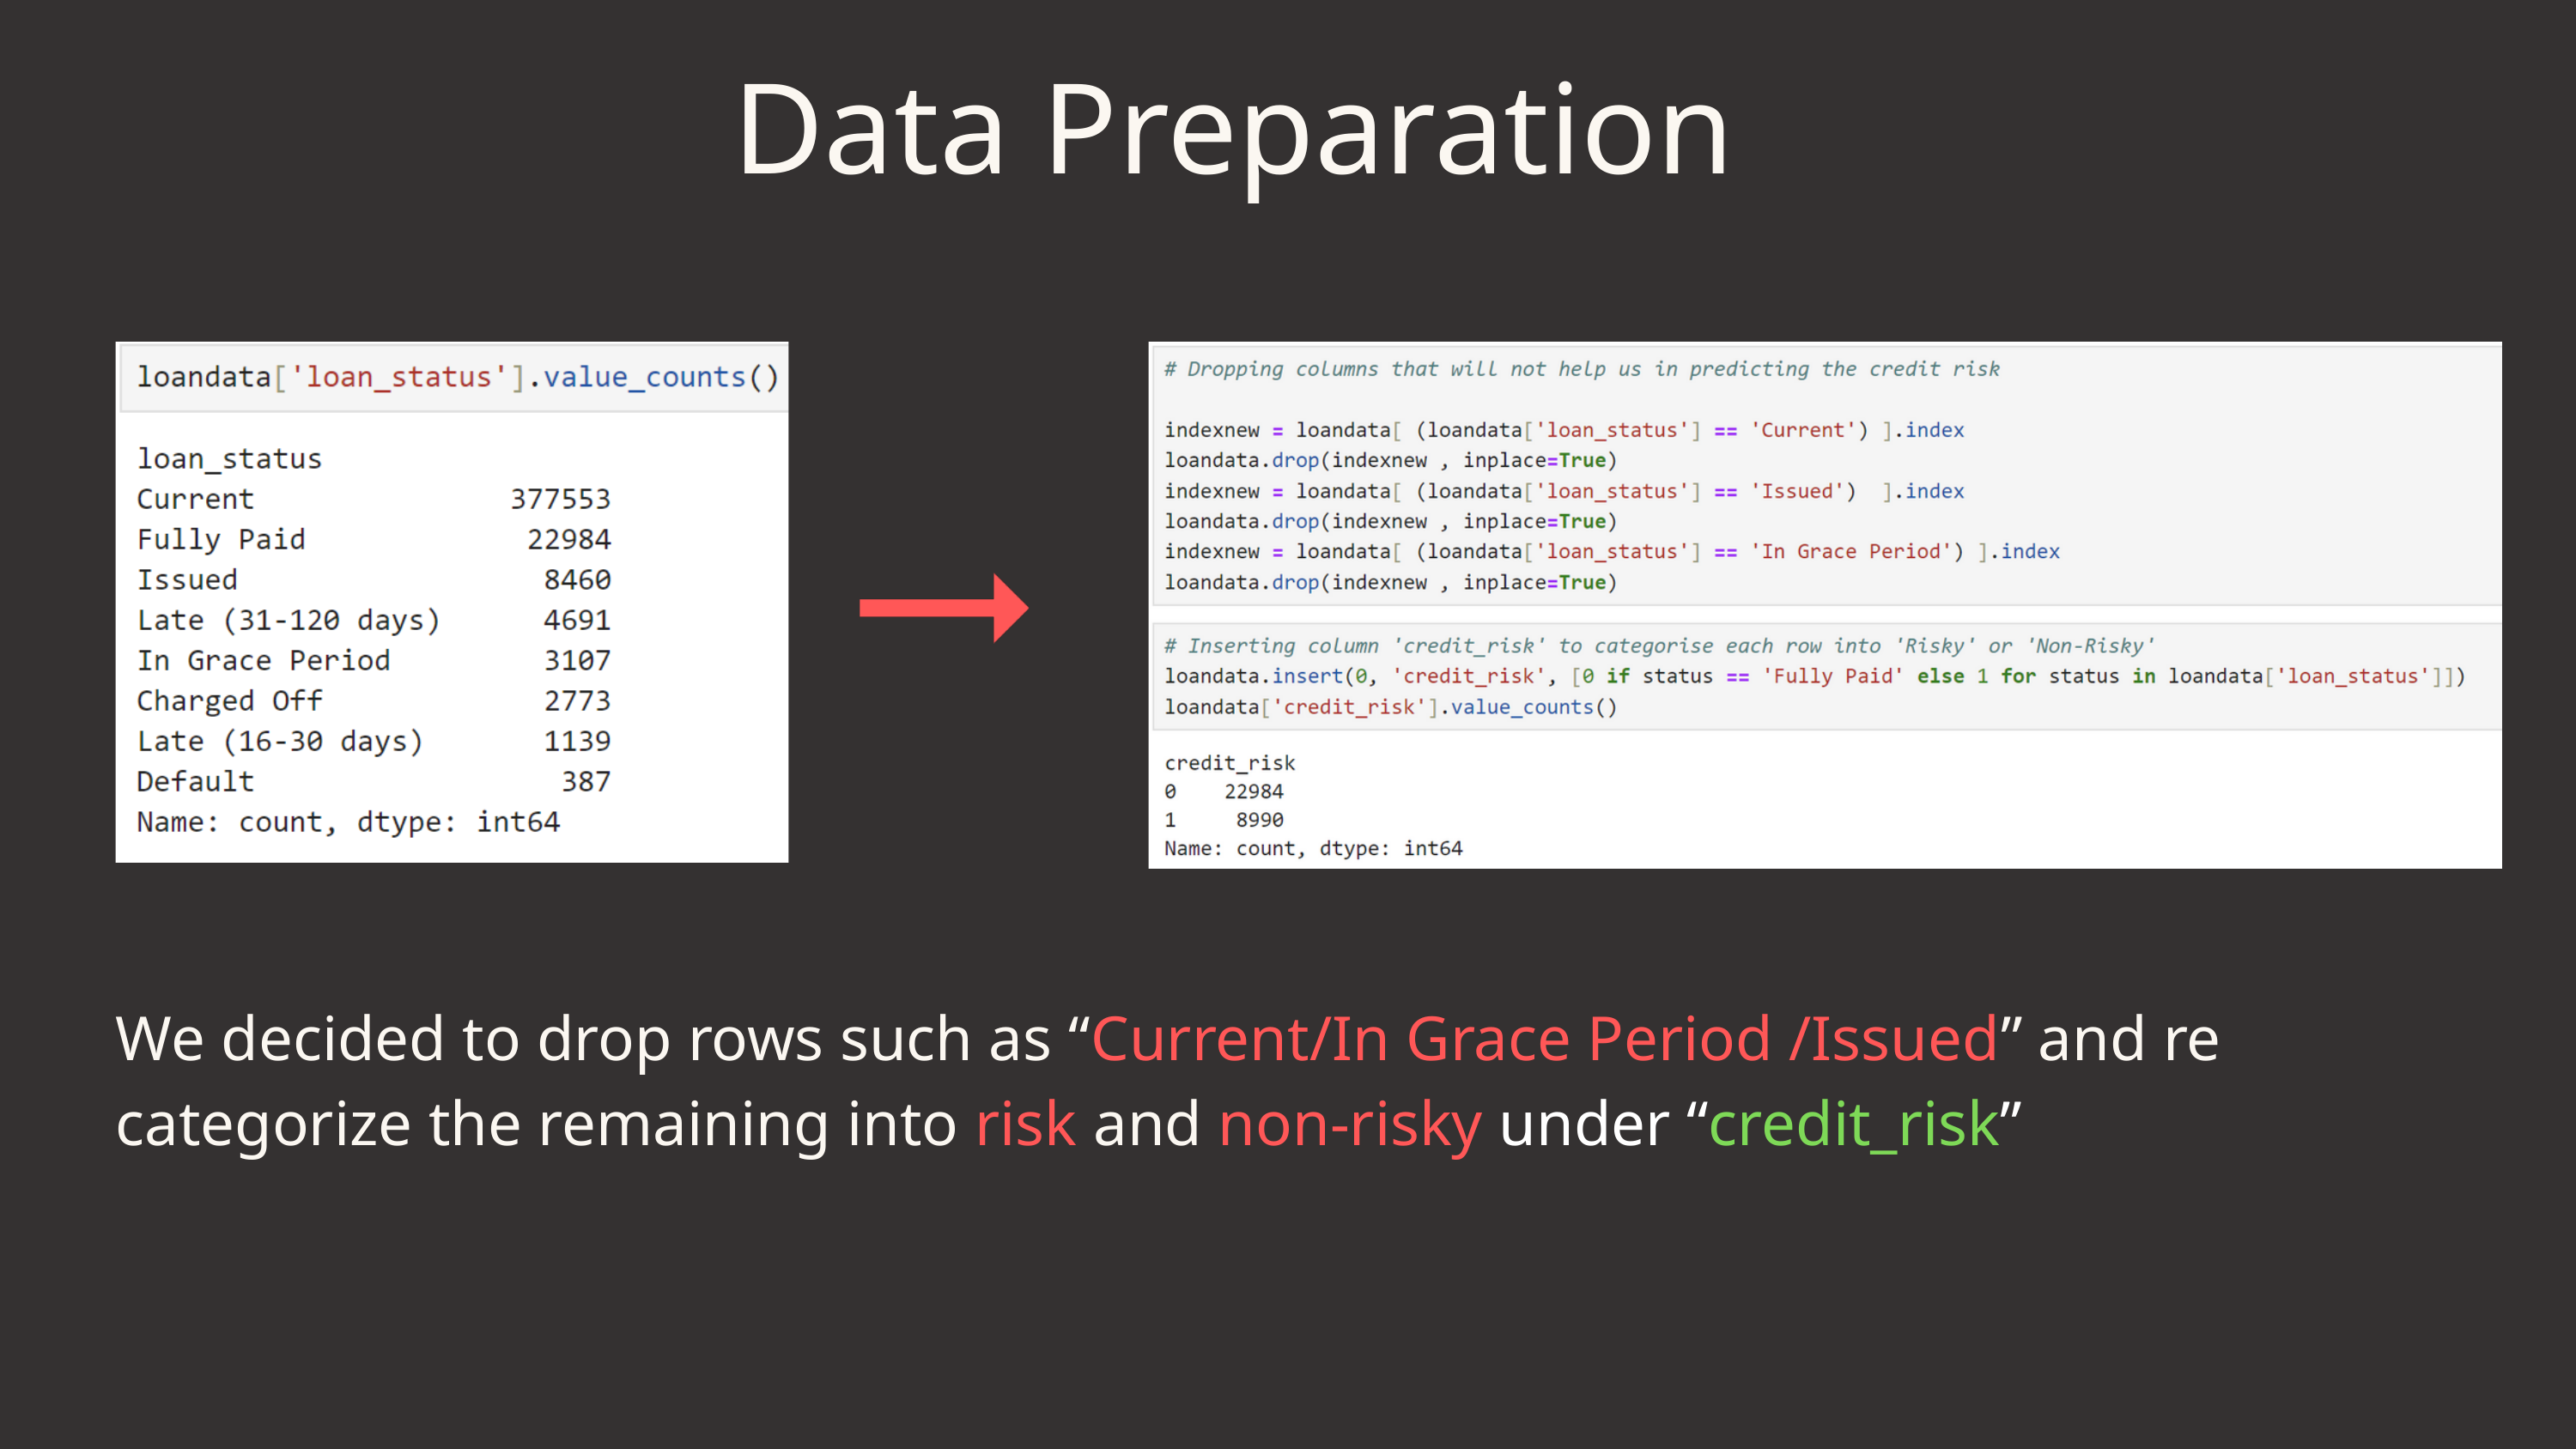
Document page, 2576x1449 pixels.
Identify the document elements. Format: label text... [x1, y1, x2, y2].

text_box We decided to drop rows such as “Current/In Grace Period /Issued” and re categorize the remaining into risk and non-risky under “credit_risk” [115, 987, 2502, 1158]
text_box [860, 573, 1030, 645]
text_box Data Preparation [622, 49, 1846, 200]
text_box [115, 342, 789, 863]
text_box [1148, 342, 2502, 869]
